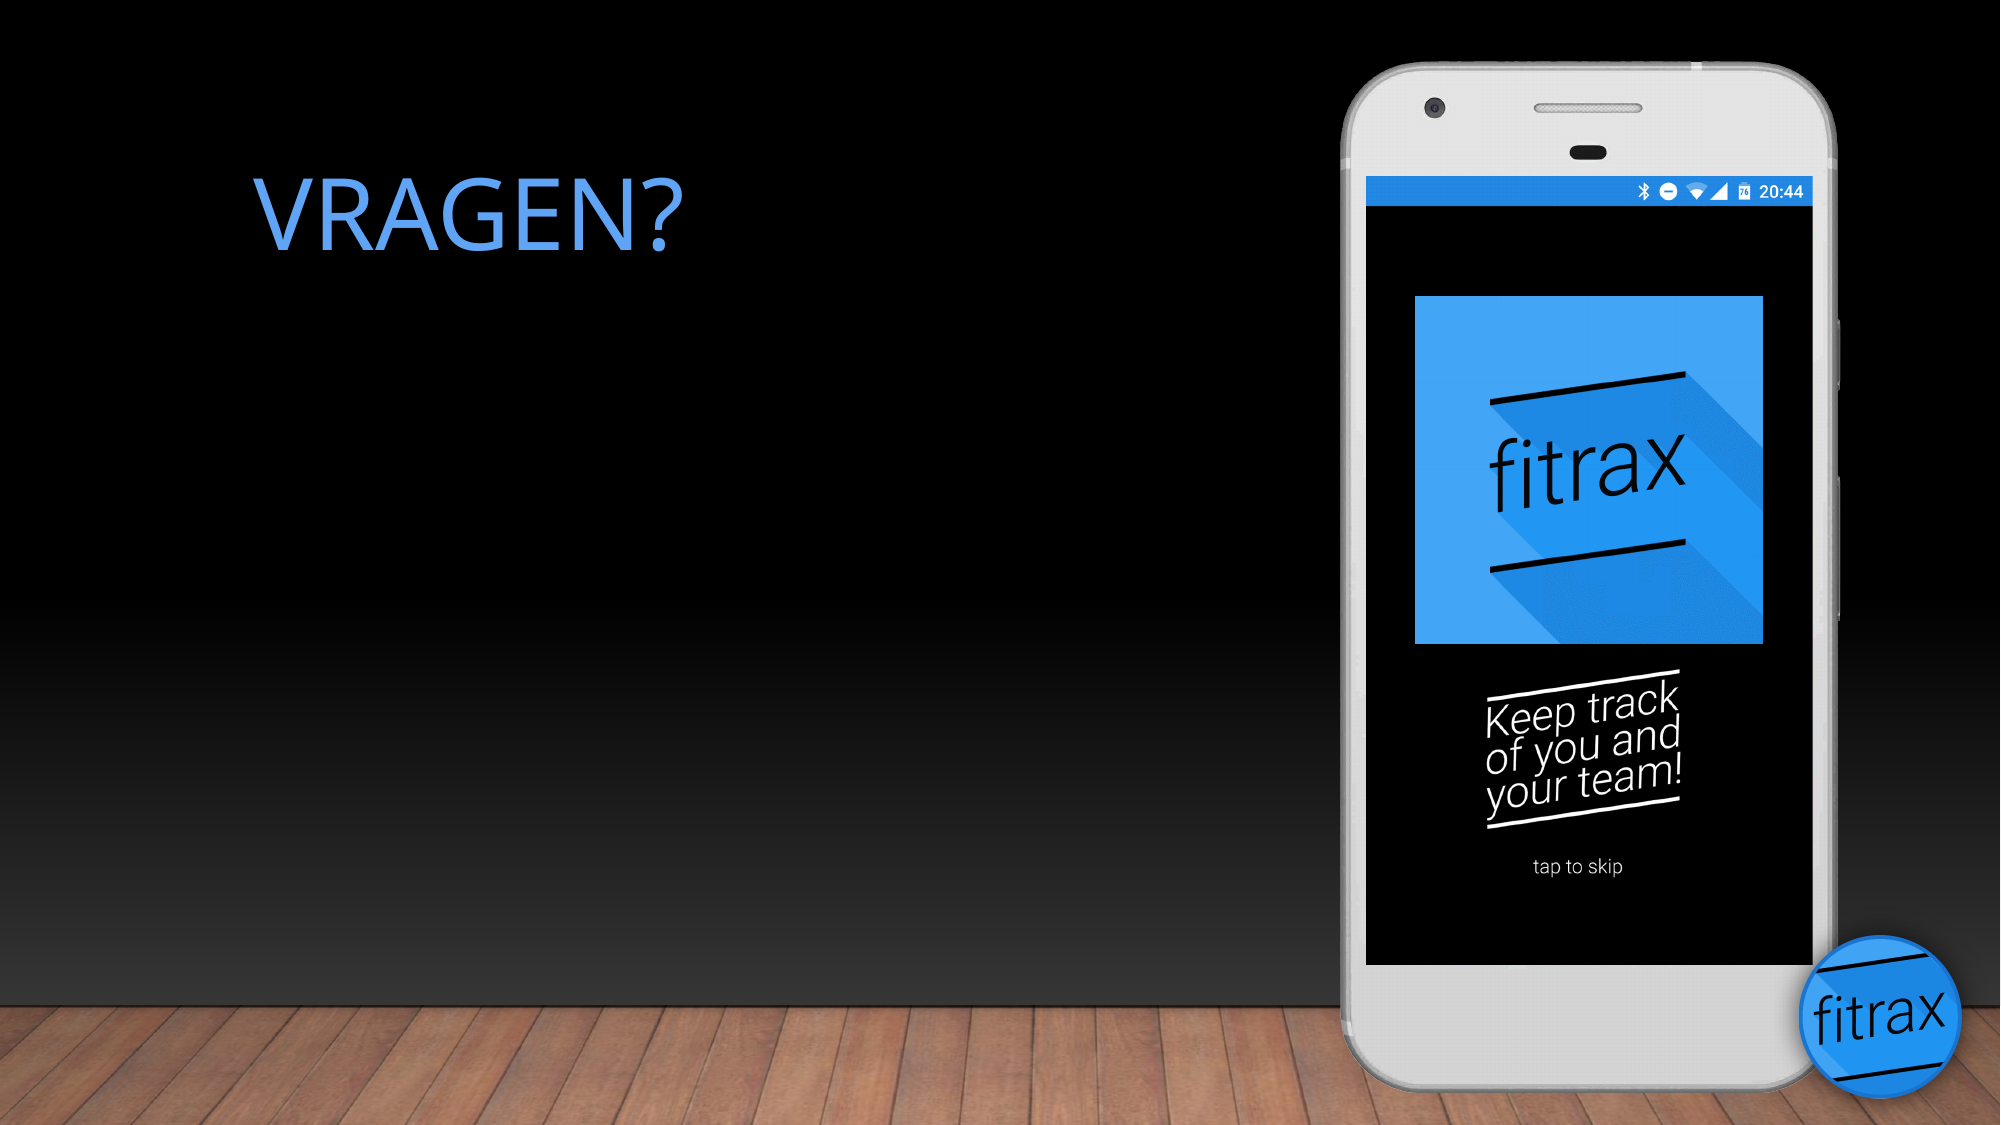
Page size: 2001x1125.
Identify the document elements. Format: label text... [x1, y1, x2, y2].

title Vragen? [238, 131, 1335, 305]
picture [0, 56, 2000, 1125]
